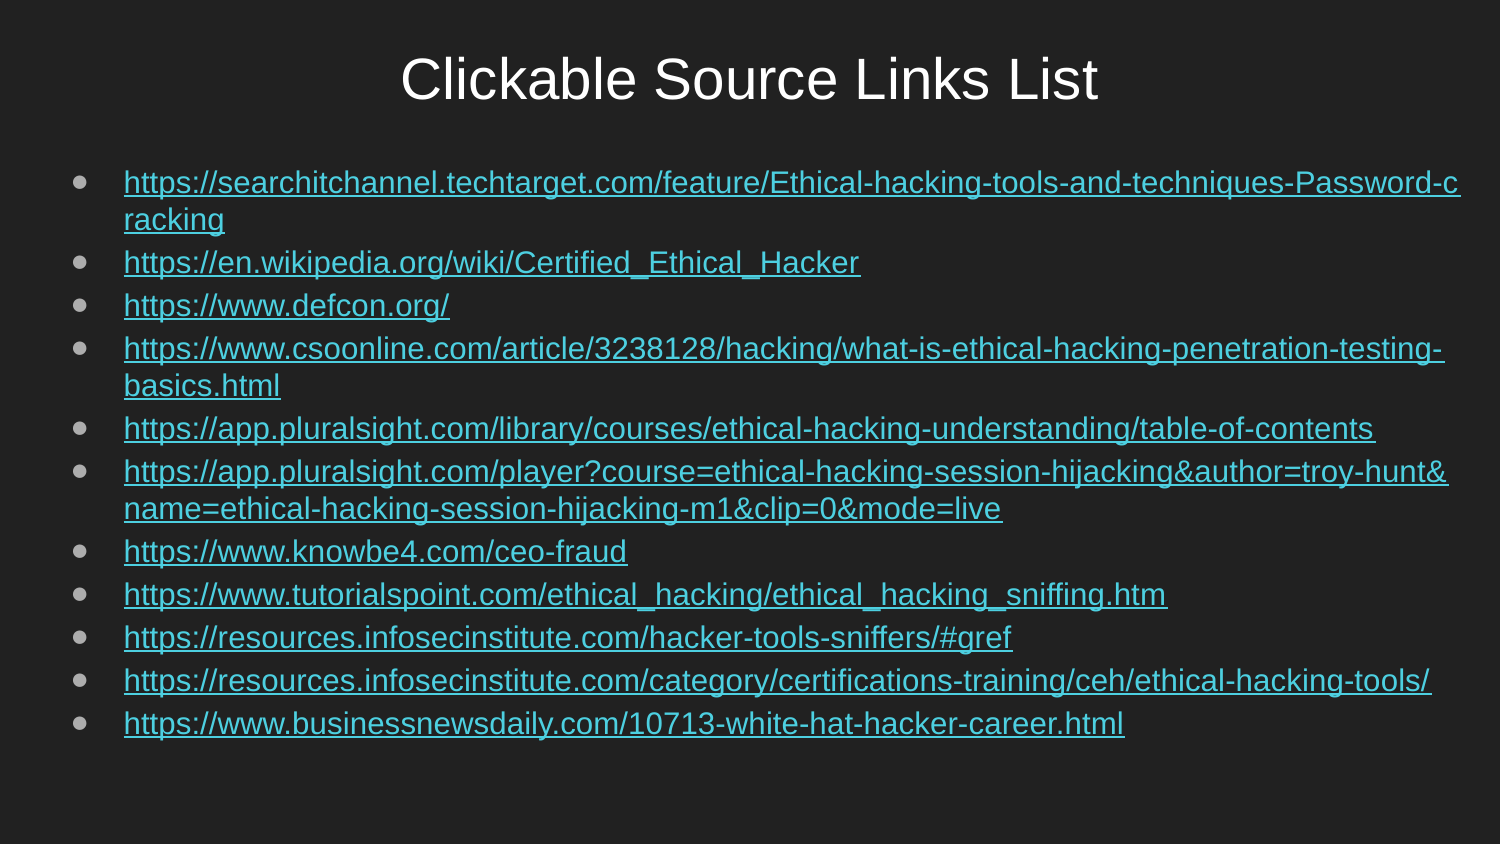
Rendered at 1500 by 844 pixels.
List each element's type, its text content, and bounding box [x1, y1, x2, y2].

list https://searchitchannel.techtarget.com/feature/Ethical-hacking-tools-and-techniques-Password-cracking https://en.wikipedia.org/wiki/Certified_Ethical_Hacker https://www.defcon.org/ https://www.csoonline.com/article/3238128/hacking/what-is-ethical-hacking-penetration-testing-basics.html https://app.pluralsight.com/library/courses/ethical-hacking-understanding/table-of-contents https://app.pluralsight.com/player?course=ethical-hacking-session-hijacking&author=troy-hunt&name=ethical-hacking-session-hijacking-m1&clip=0&mode=live https://www.knowbe4.com/ceo-fraud https://www.tutorialspoint.com/ethical_hacking/ethical_hacking_sniffing.htm https://resources.infosecinstitute.com/hacker-tools-sniffers/#gref https://resources.infosecinstitute.com/category/certifications-training/ceh/ethical-hacking-tools/ https://www.businessnewsdaily.com/10713-white-hat-hacker-career.html [33, 141, 1478, 703]
title Clickable Source Links List [51, 25, 1449, 120]
